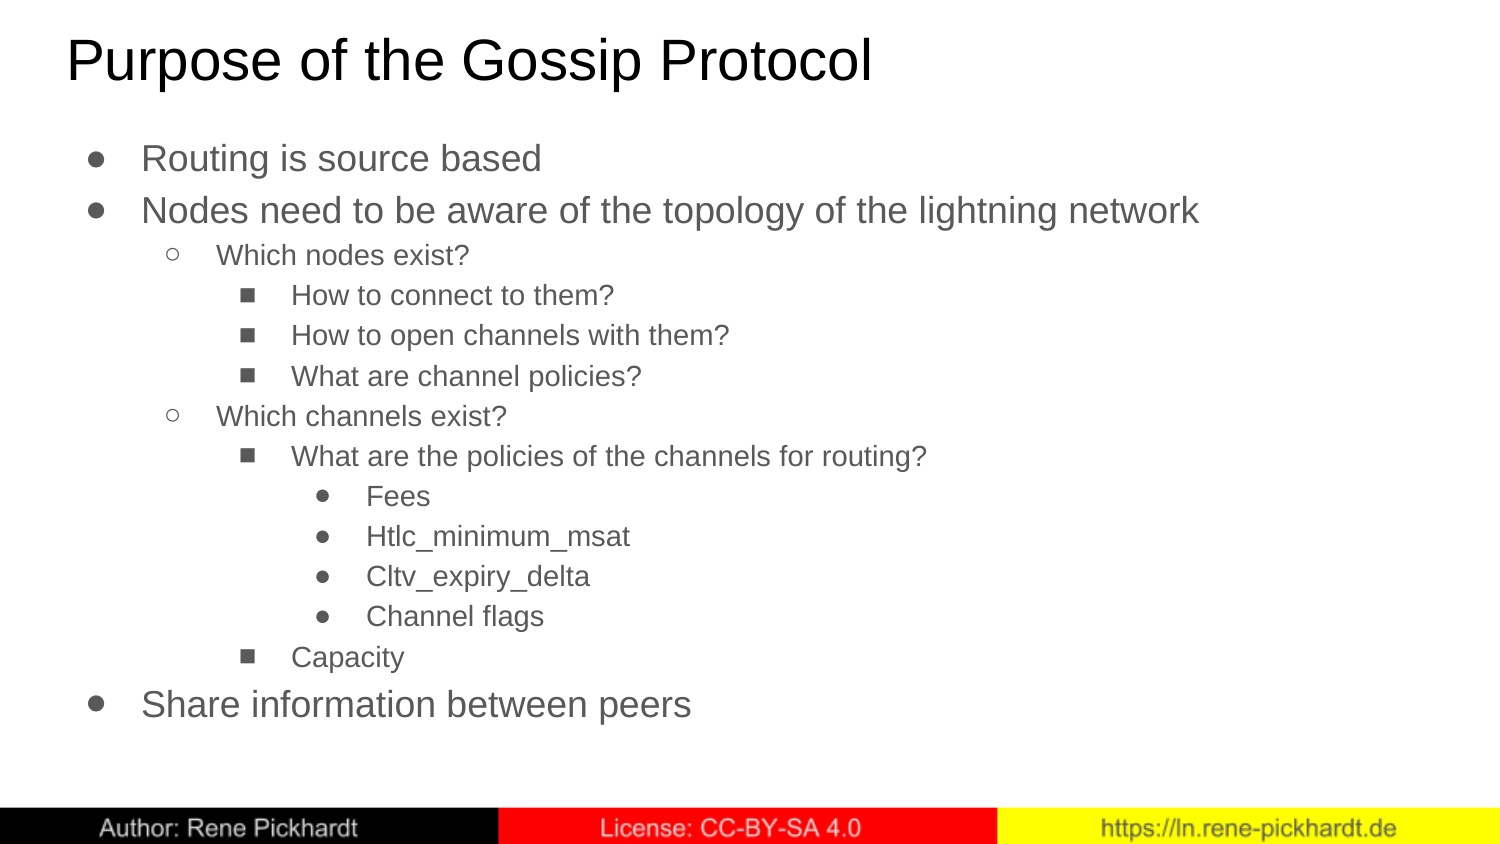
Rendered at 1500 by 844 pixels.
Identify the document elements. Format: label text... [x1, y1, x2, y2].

title Purpose of the Gossip Protocol [51, 7, 1449, 102]
picture [0, 0, 1500, 844]
list Routing is source based Nodes need to be aware of the topology of the lightning network Which nodes exist? How to connect to them? How to open channels with them? What are channel policies? Which channels exist? What are the policies of the channels for routing? Fees Htlc_minimum_msat Cltv_expiry_delta Channel flags Capacity Share information between peers [51, 112, 1449, 674]
